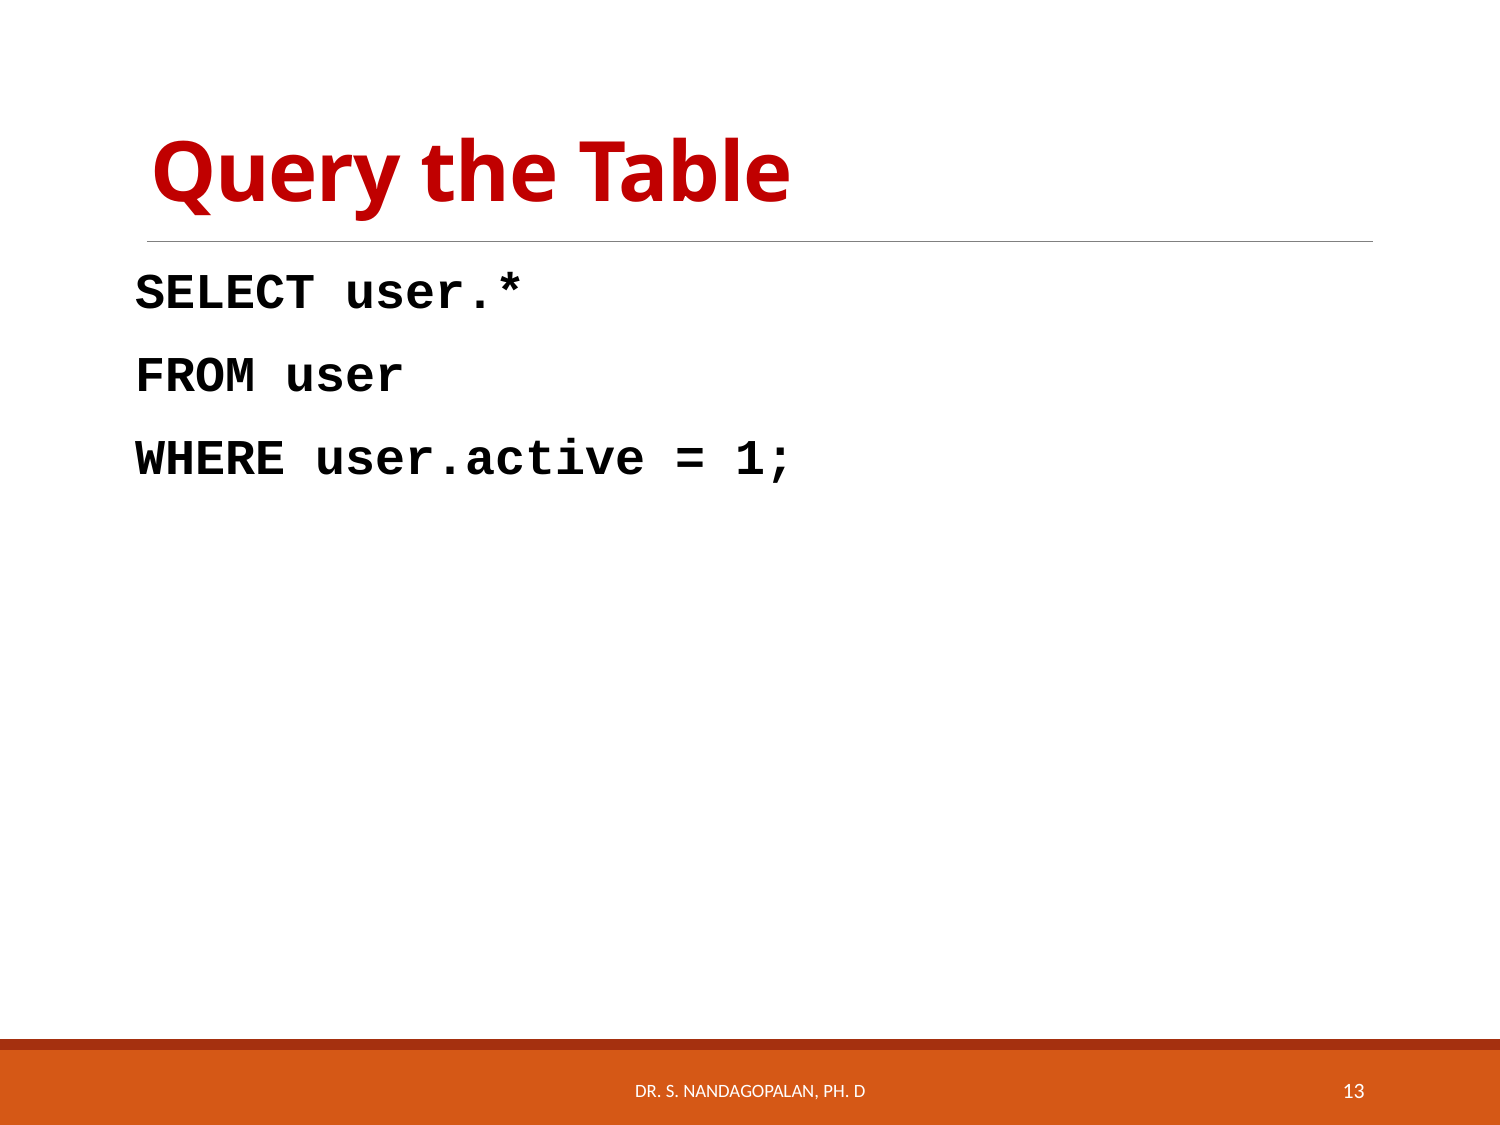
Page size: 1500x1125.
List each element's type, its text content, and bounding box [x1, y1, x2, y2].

slide_number 13 [1218, 1059, 1380, 1120]
title Query the Table [135, 47, 1373, 227]
footer Dr. S. Nandagopalan, Ph. D [453, 1059, 1047, 1120]
list SELECT user.* FROM user WHERE user.active = 1; [135, 258, 1373, 1028]
